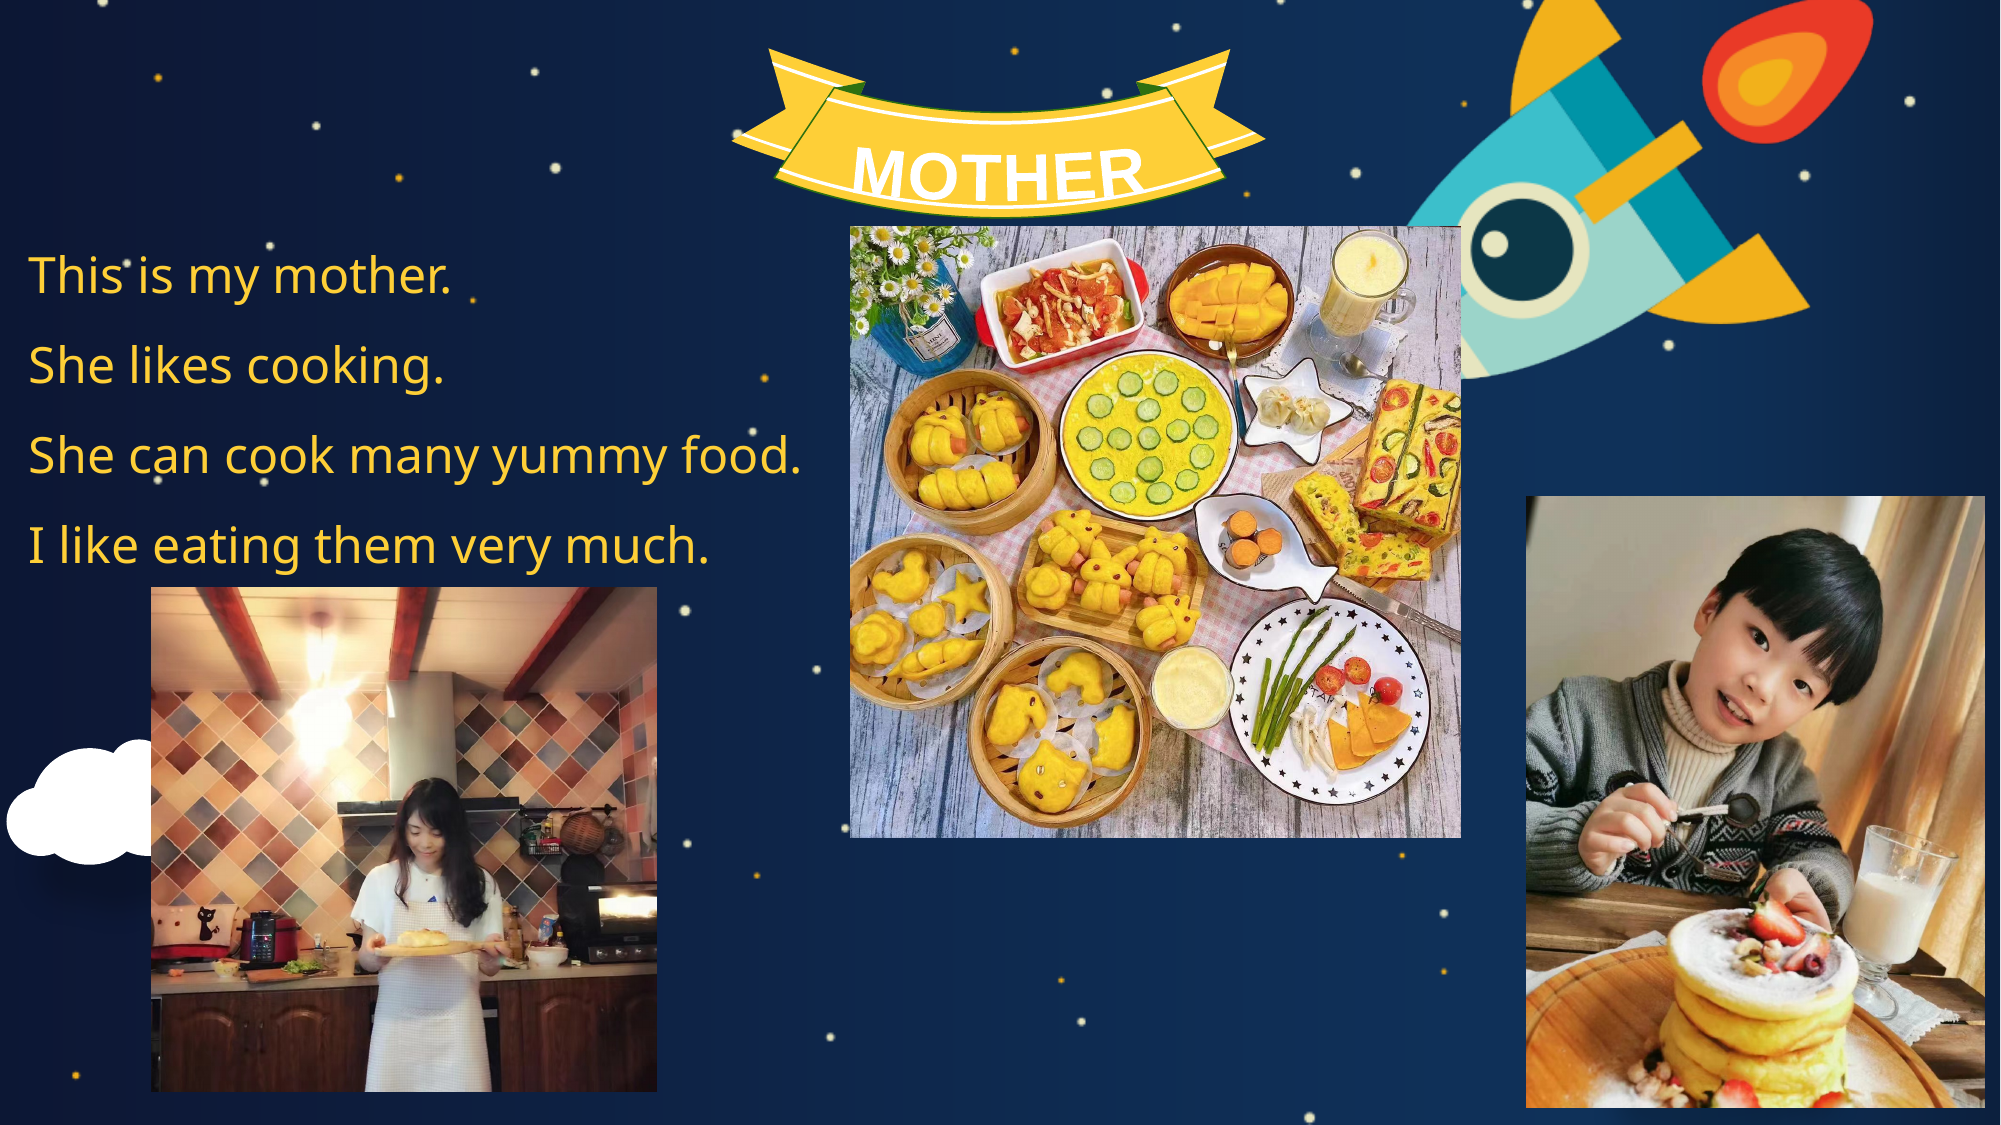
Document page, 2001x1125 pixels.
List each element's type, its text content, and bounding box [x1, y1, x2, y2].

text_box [714, 48, 1285, 268]
picture [0, 0, 2001, 1125]
text_box [6, 739, 151, 865]
text_box This is my mother. She likes cooking. She can cook many yummy food. I like eating them very much. [28, 213, 850, 574]
